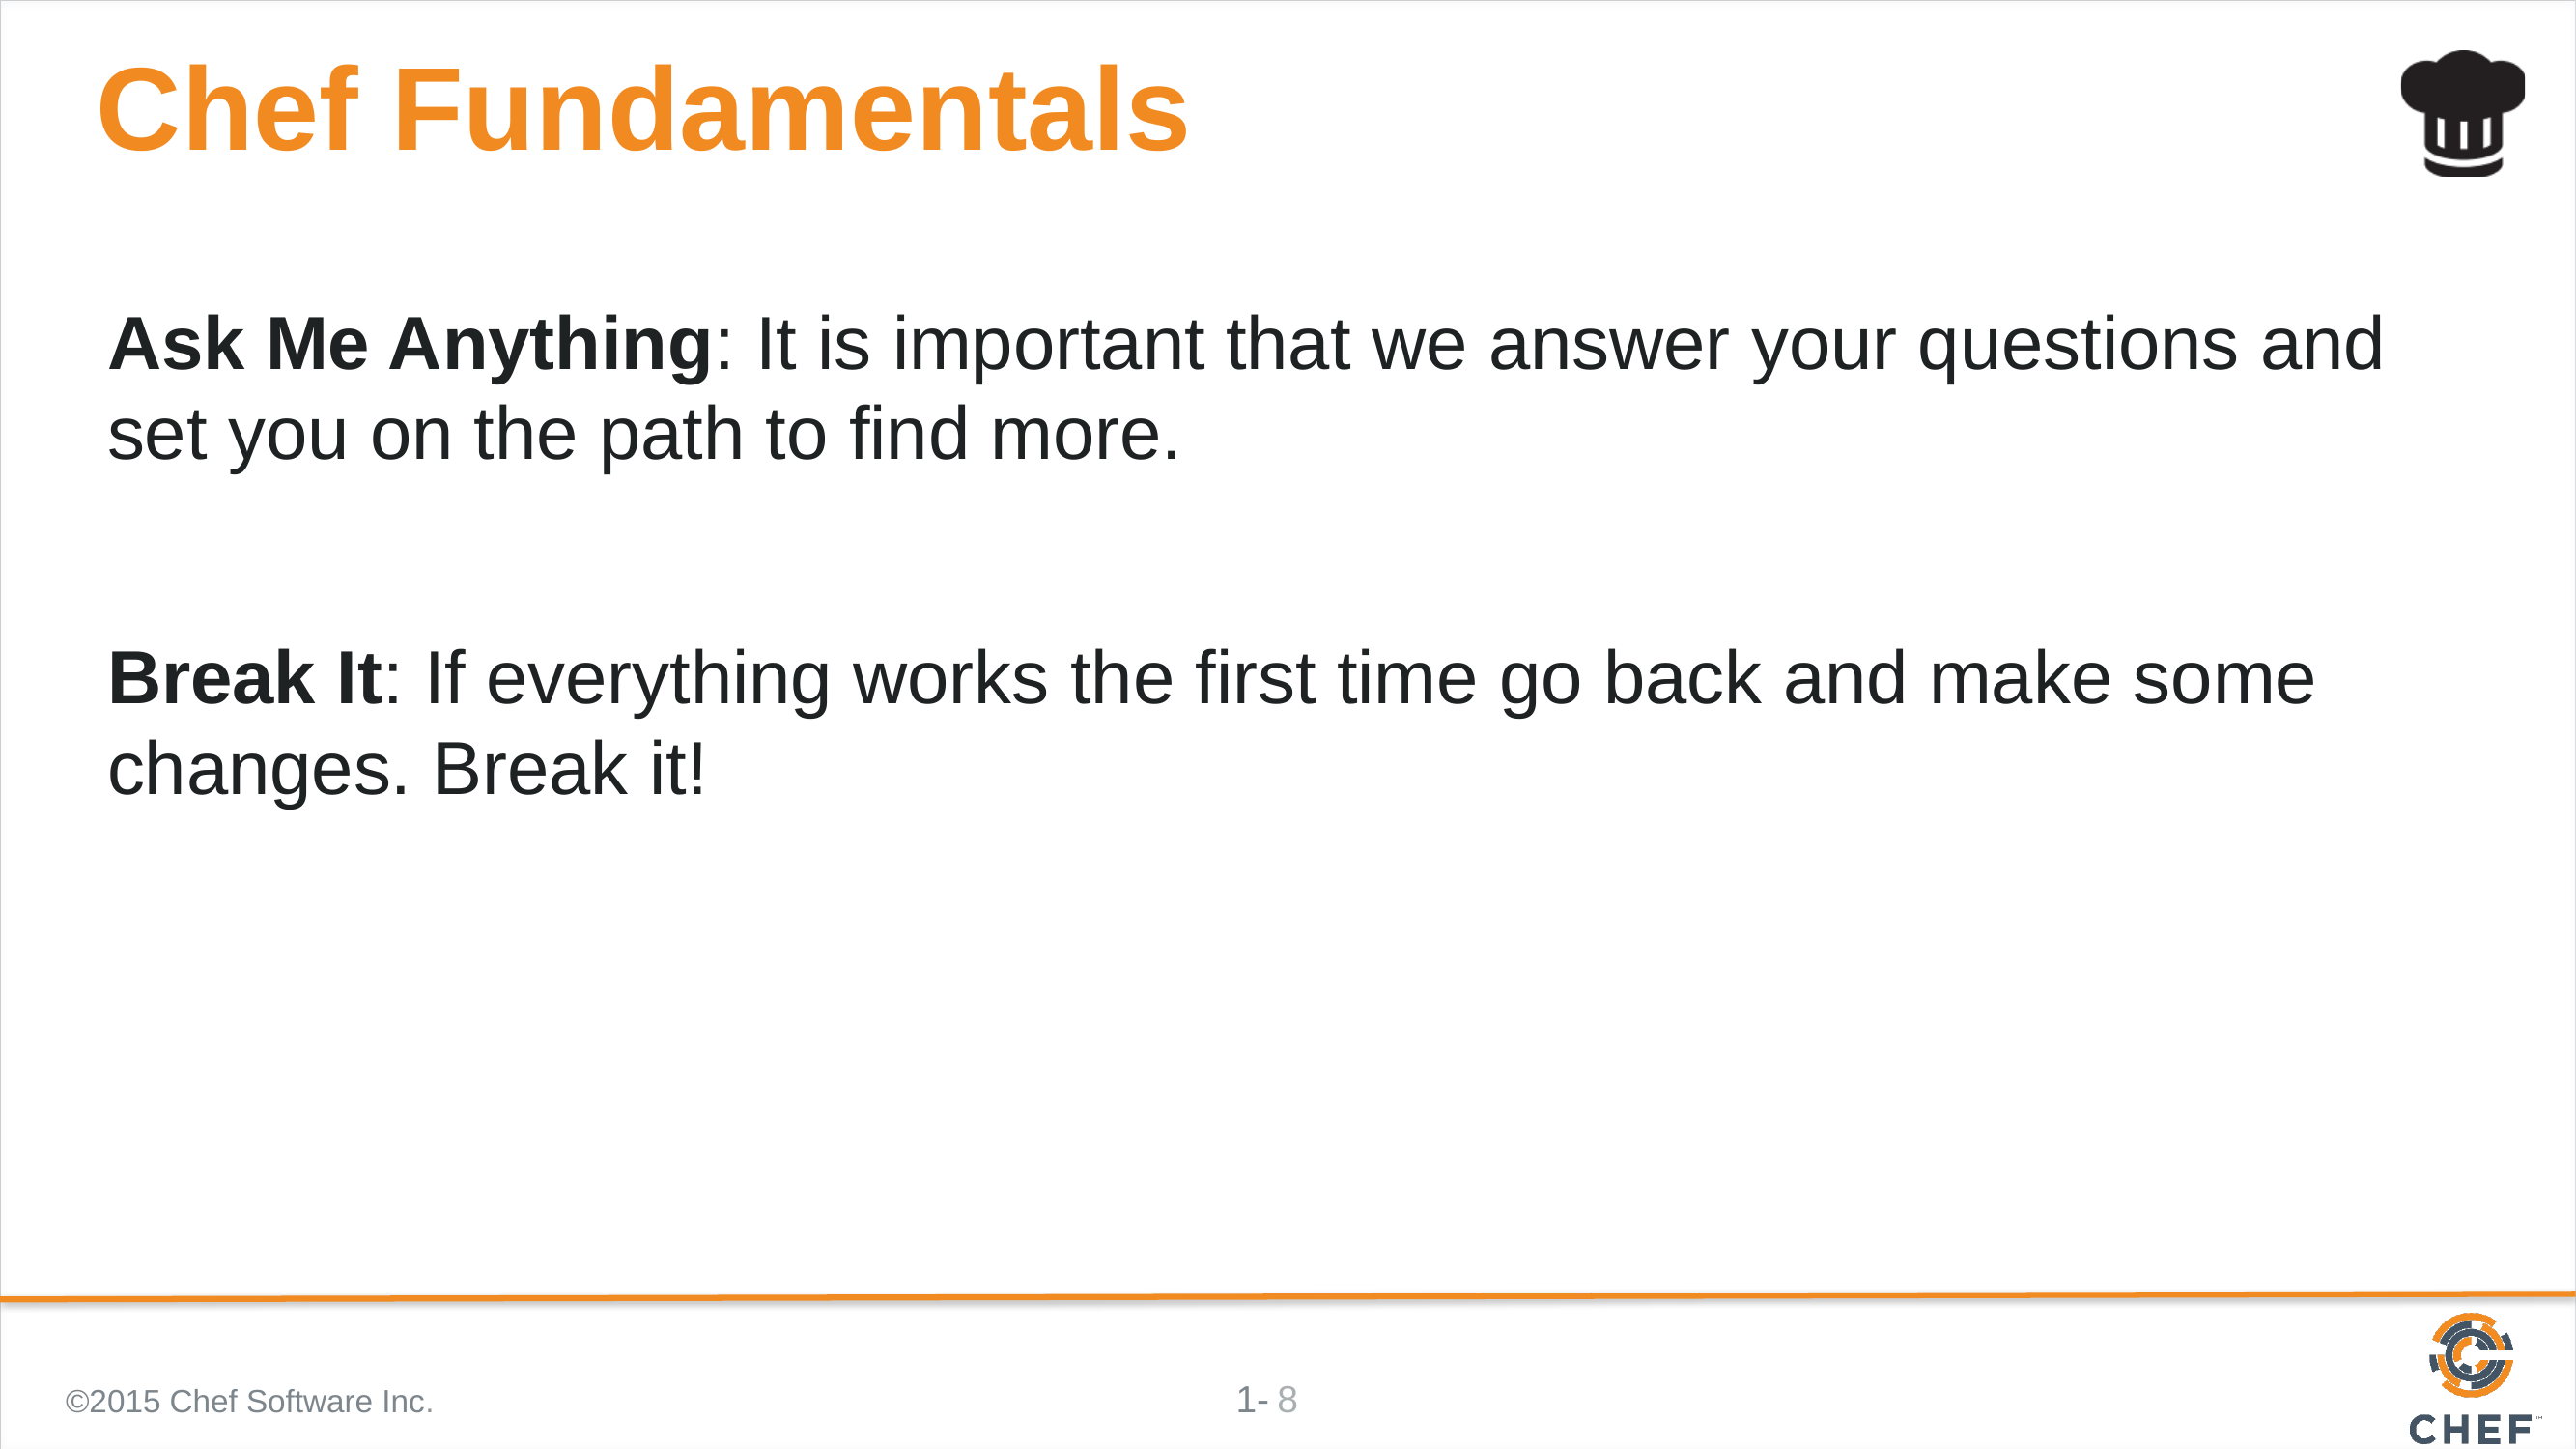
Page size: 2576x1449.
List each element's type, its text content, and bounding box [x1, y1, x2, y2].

list Ask Me Anything: It is important that we answer your questions and set you on the path to find more. Break It: If everything works the first time go back and make some changes. Break it! [107, 294, 2469, 1142]
footer ©2015 Chef Software Inc. [51, 1359, 952, 1440]
picture [2399, 1297, 2550, 1449]
title Chef Fundamentals [96, 48, 2463, 180]
slide_number 8 [998, 1359, 1578, 1437]
